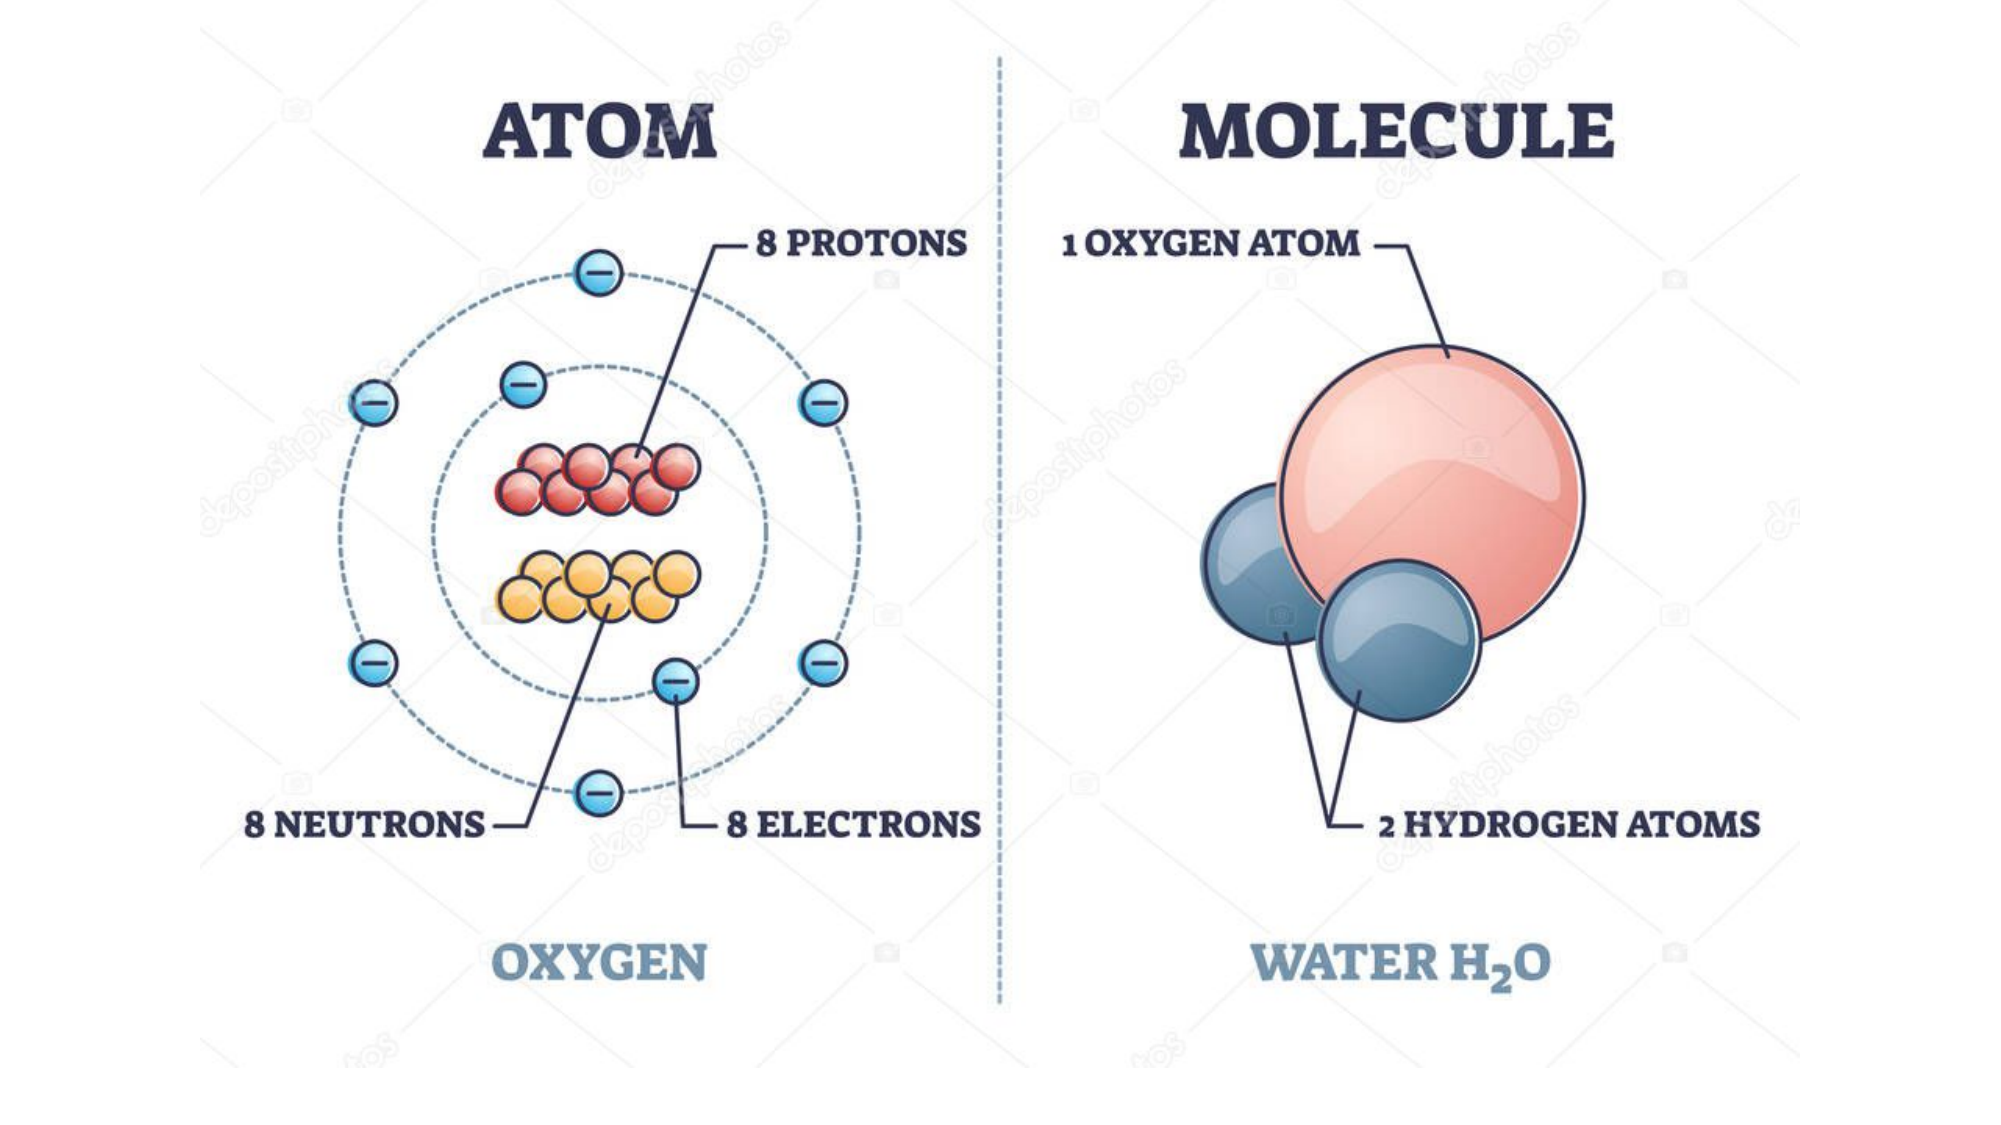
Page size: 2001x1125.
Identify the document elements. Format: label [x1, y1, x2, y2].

picture [199, 0, 1800, 1068]
